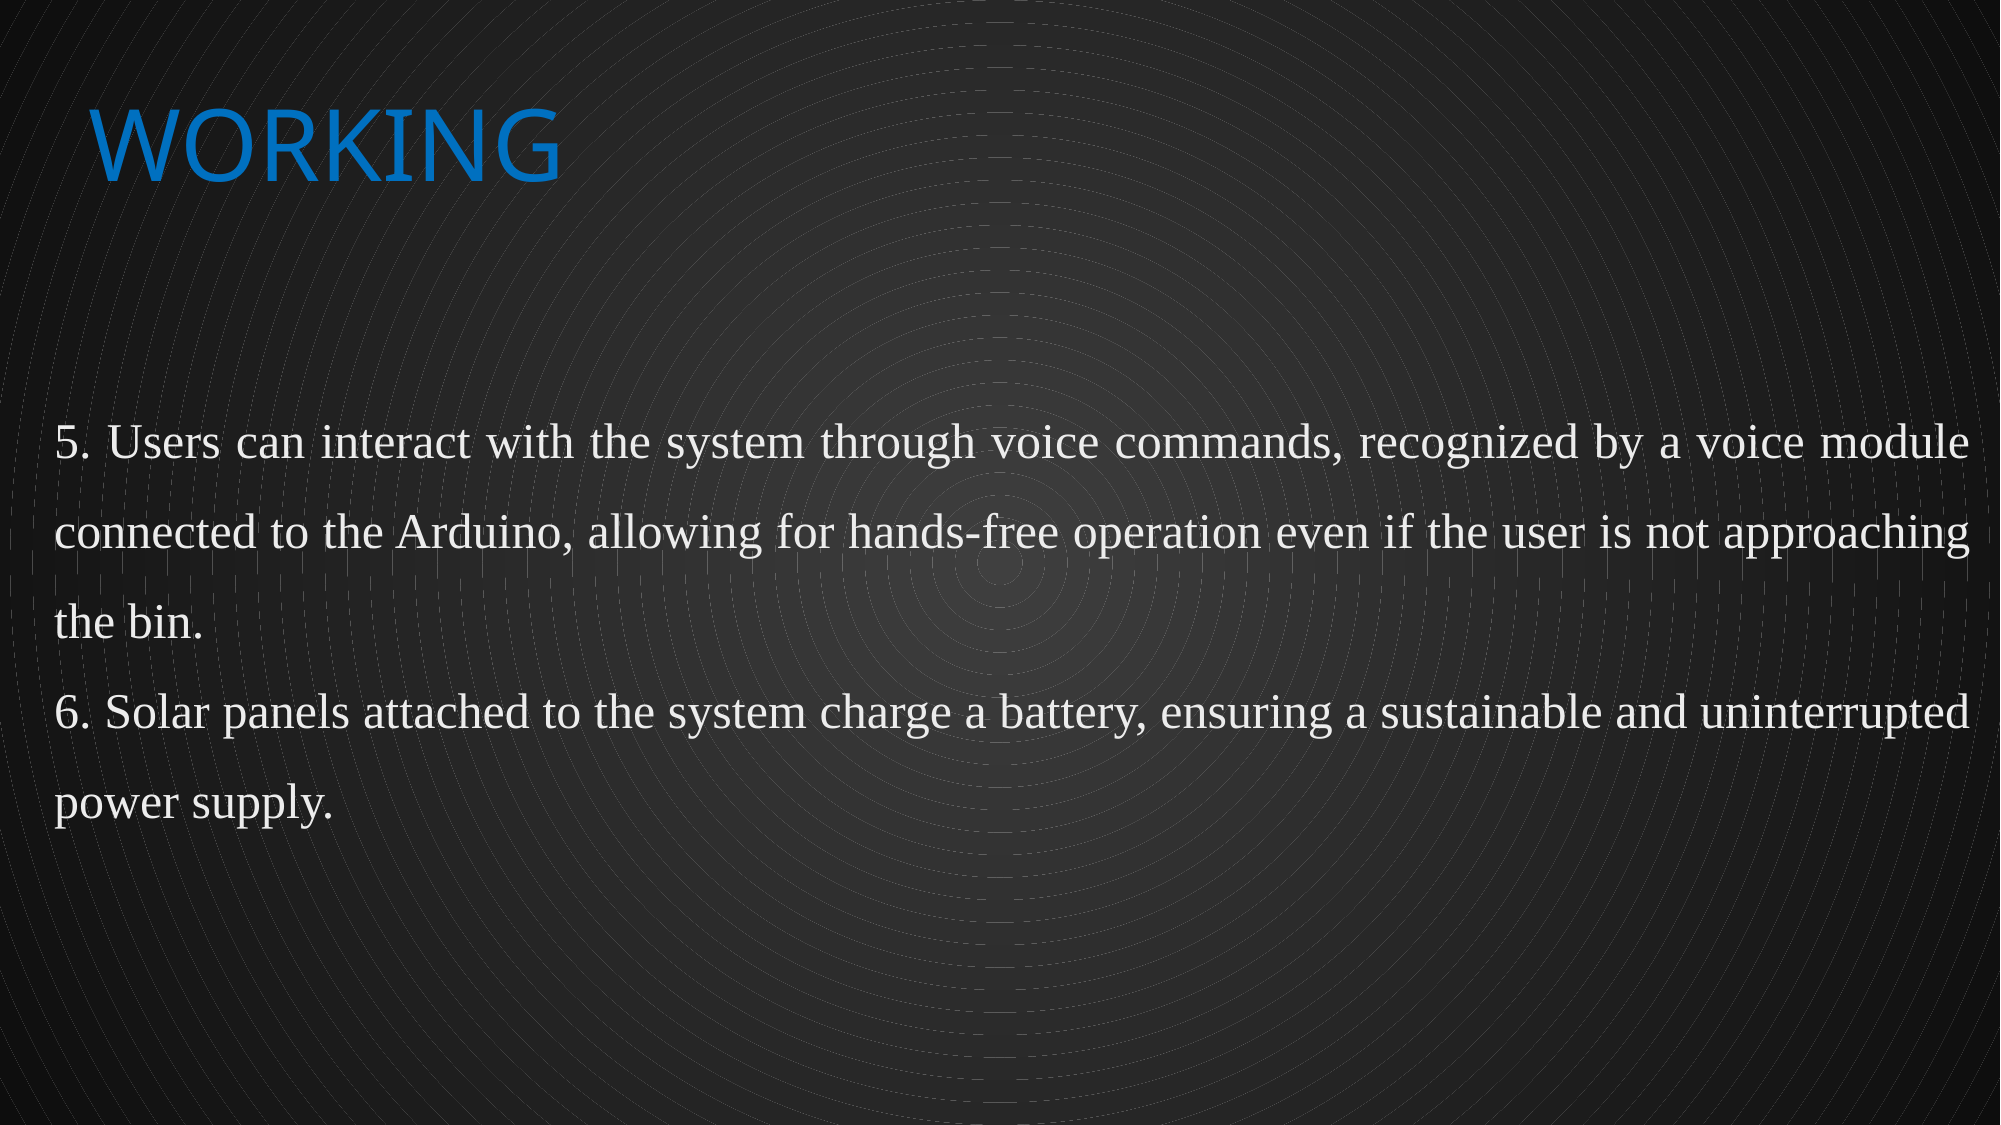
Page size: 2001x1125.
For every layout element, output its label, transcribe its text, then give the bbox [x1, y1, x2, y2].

text_box WORKING [73, 73, 769, 209]
text_box 5. Users can interact with the system through voice commands, recognized by a voice module connected to the Arduino, allowing for hands-free operation even if the user is not approaching the bin. 6. Solar panels attached to the system charge a battery, ensuring a sustainable and uninterrupted power supply. [39, 310, 1987, 836]
